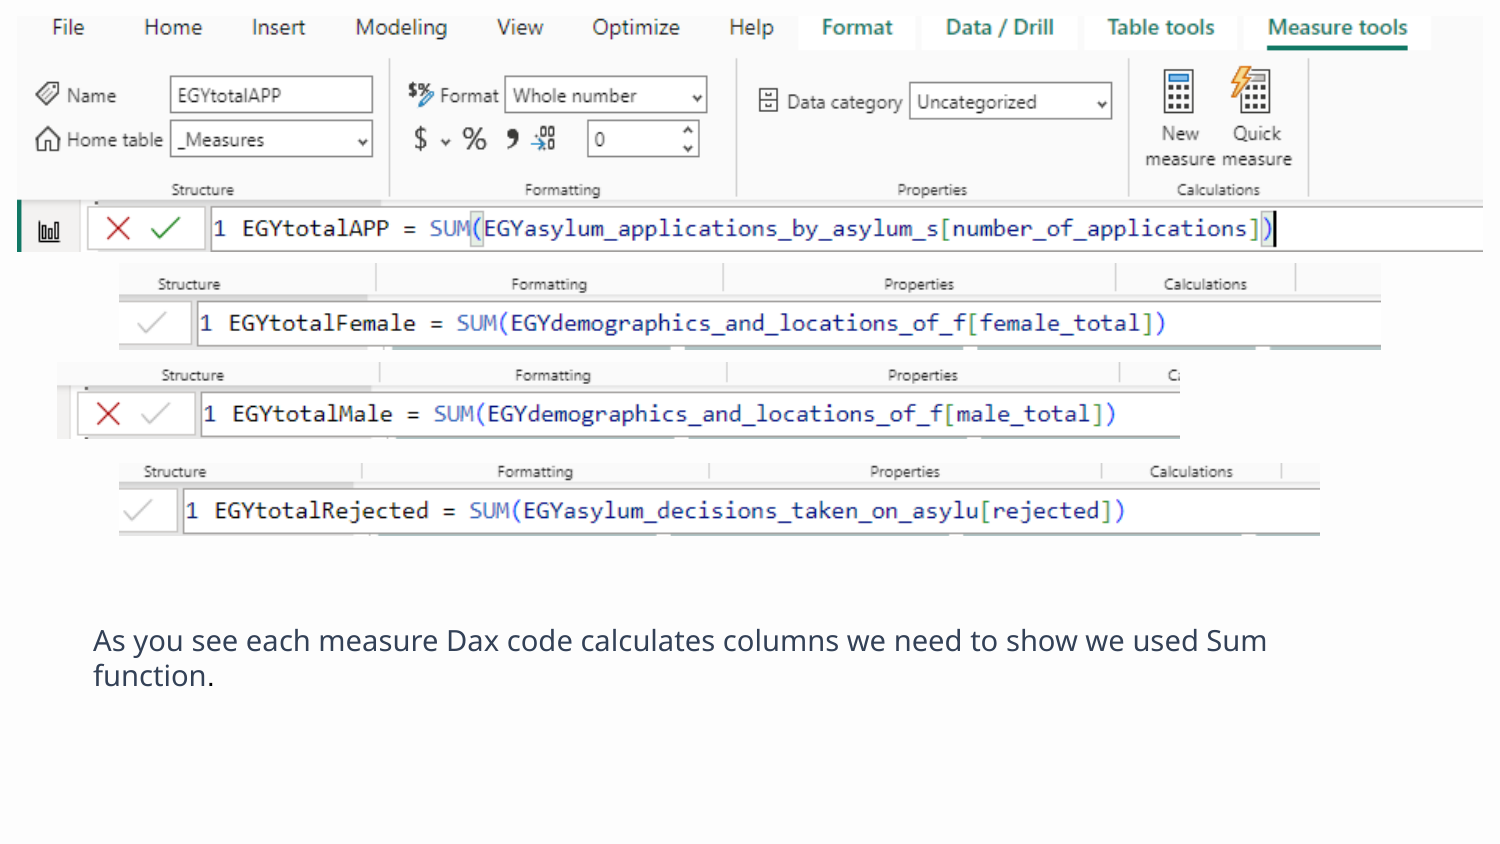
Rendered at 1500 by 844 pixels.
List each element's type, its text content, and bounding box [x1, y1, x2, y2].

picture [57, 362, 1180, 440]
picture [119, 463, 1320, 537]
text_box As you see each measure Dax code calculates columns we need to show we used Sum function. [78, 614, 1381, 700]
picture [119, 263, 1381, 351]
picture [16, 16, 1484, 252]
